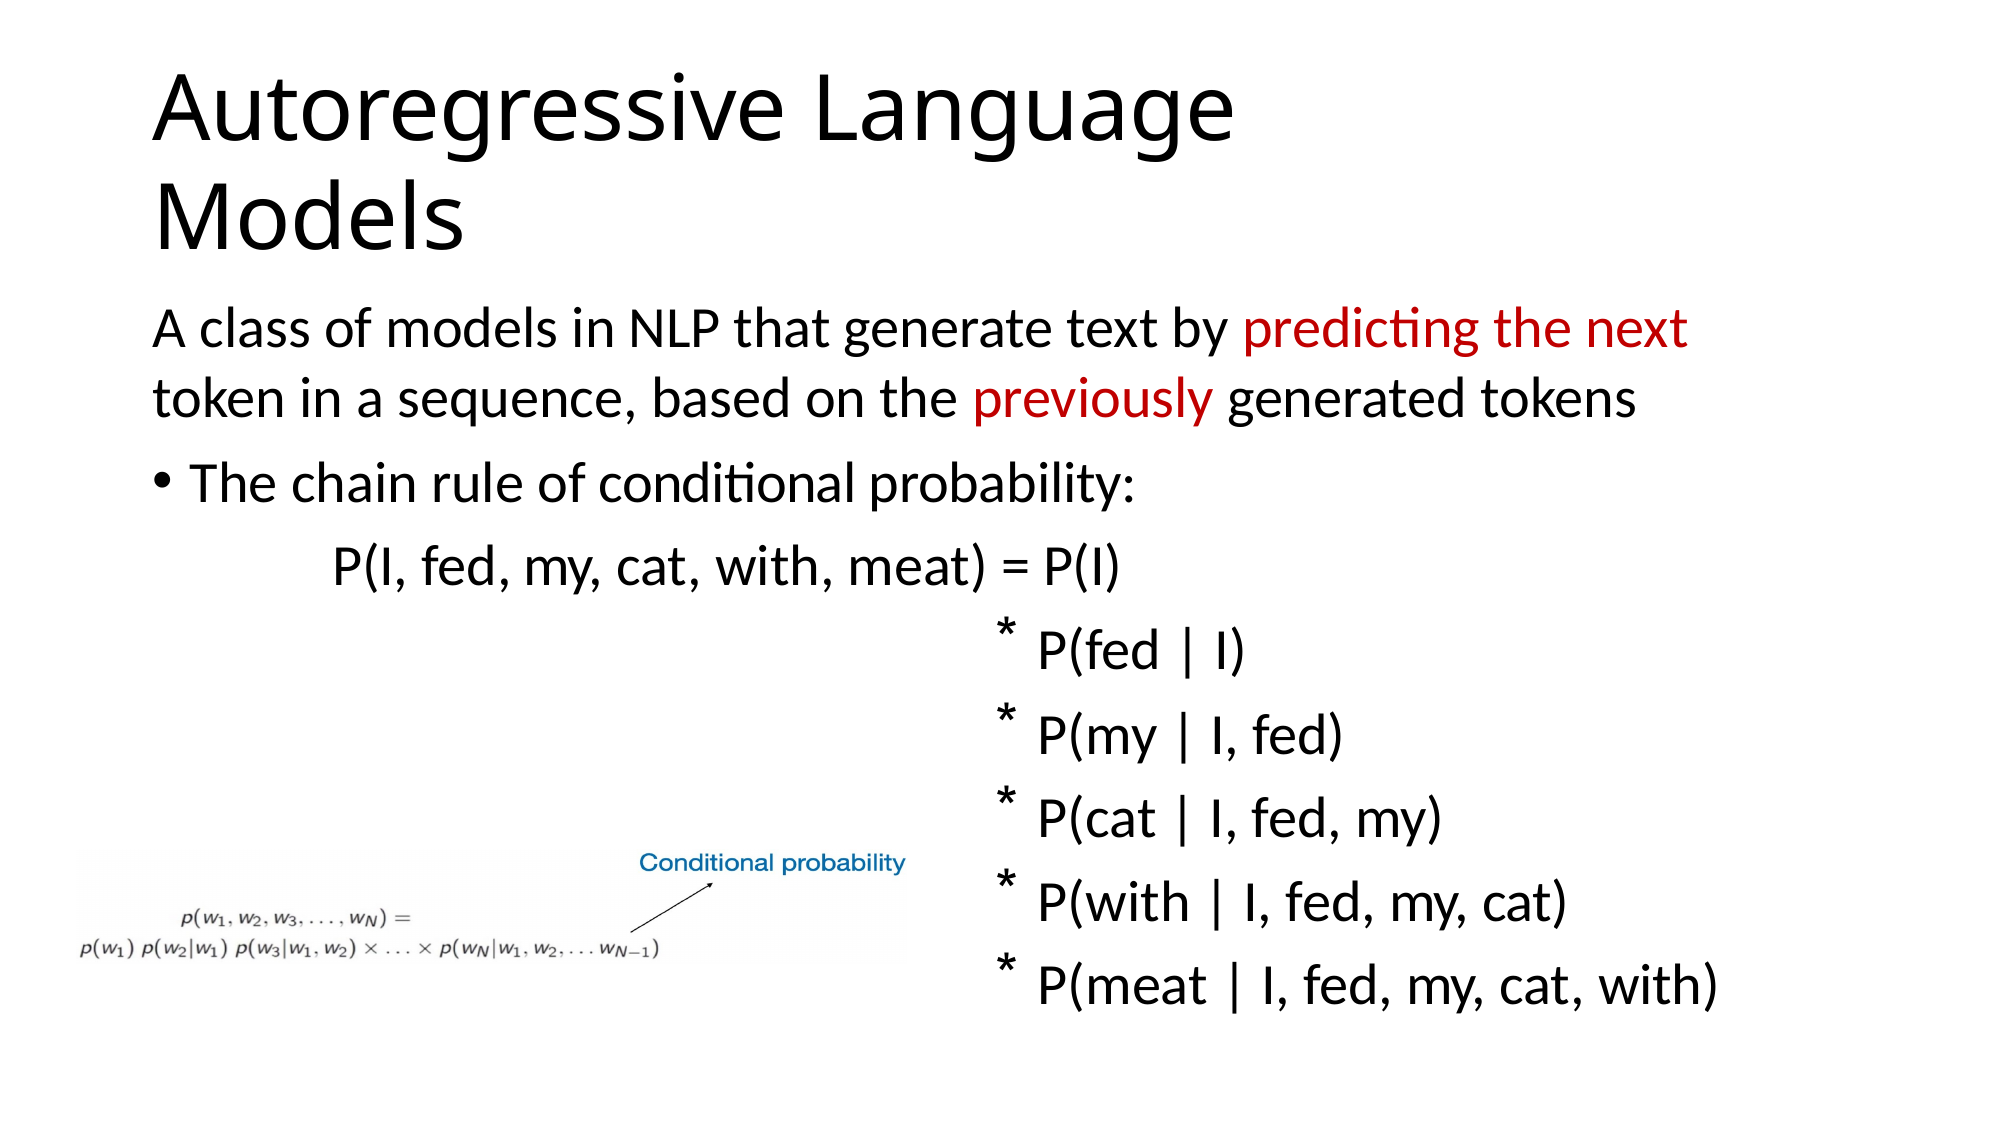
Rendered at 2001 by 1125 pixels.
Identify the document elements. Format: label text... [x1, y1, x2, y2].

picture [76, 849, 907, 964]
text_box A class of models in NLP that generate text by predicting the next token in a sequence, based on the previously generated tokens The chain rule of conditional probability: P(I, fed, my, cat, with, meat) = P(I) P(fed | I) P(my | I, fed) P(cat | I, fed, my) P(with | I, fed, my, cat) P(meat | I, fed, my, cat, with) [150, 274, 1817, 1017]
title Autoregressive Language Models [150, 46, 1345, 269]
